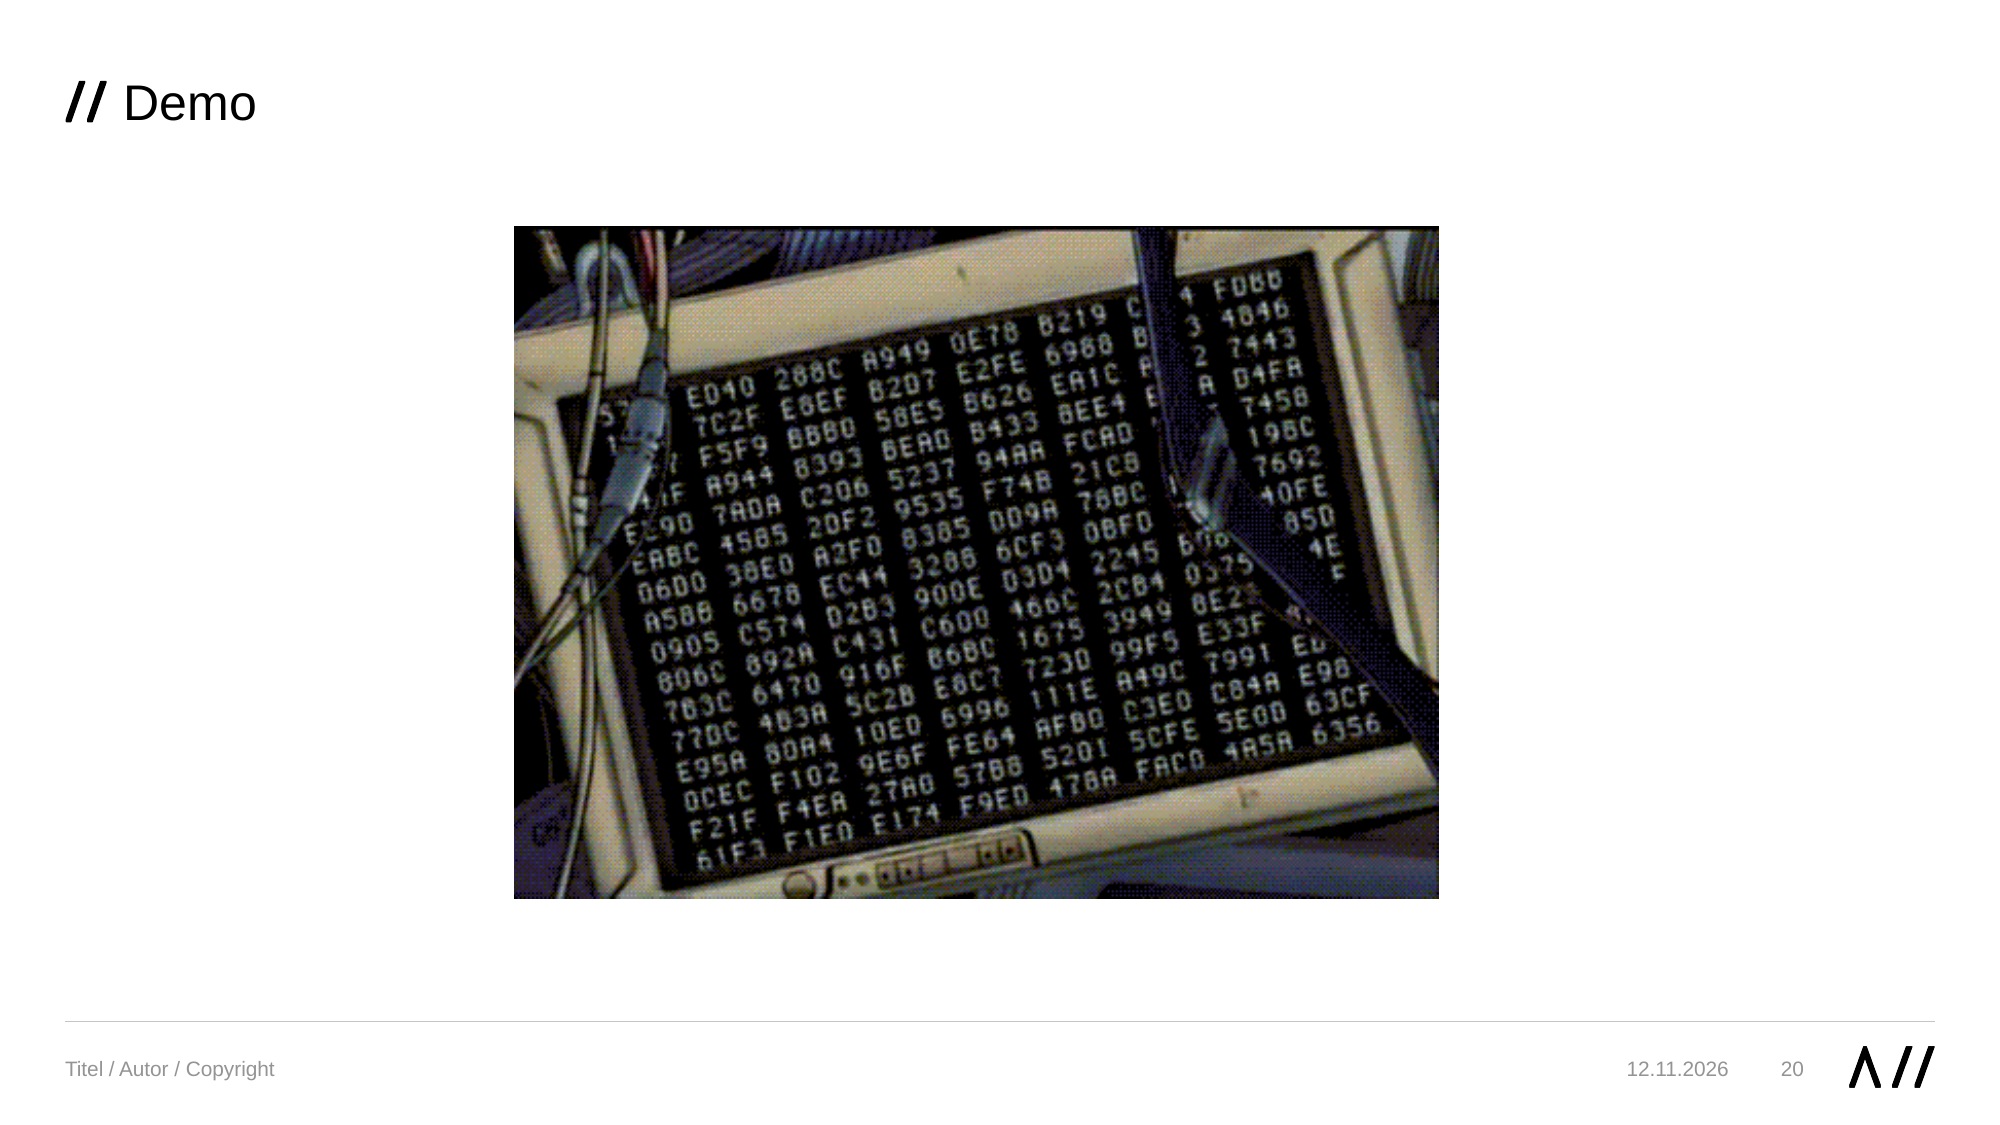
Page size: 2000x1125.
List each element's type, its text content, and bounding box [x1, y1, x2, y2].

footer Titel / Autor / Copyright [64, 1038, 977, 1098]
title Demo [124, 76, 1935, 132]
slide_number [1615, 1038, 1729, 1098]
slide_number 20 [1757, 1038, 1804, 1098]
picture [513, 226, 1439, 899]
picture [1849, 1046, 1935, 1088]
